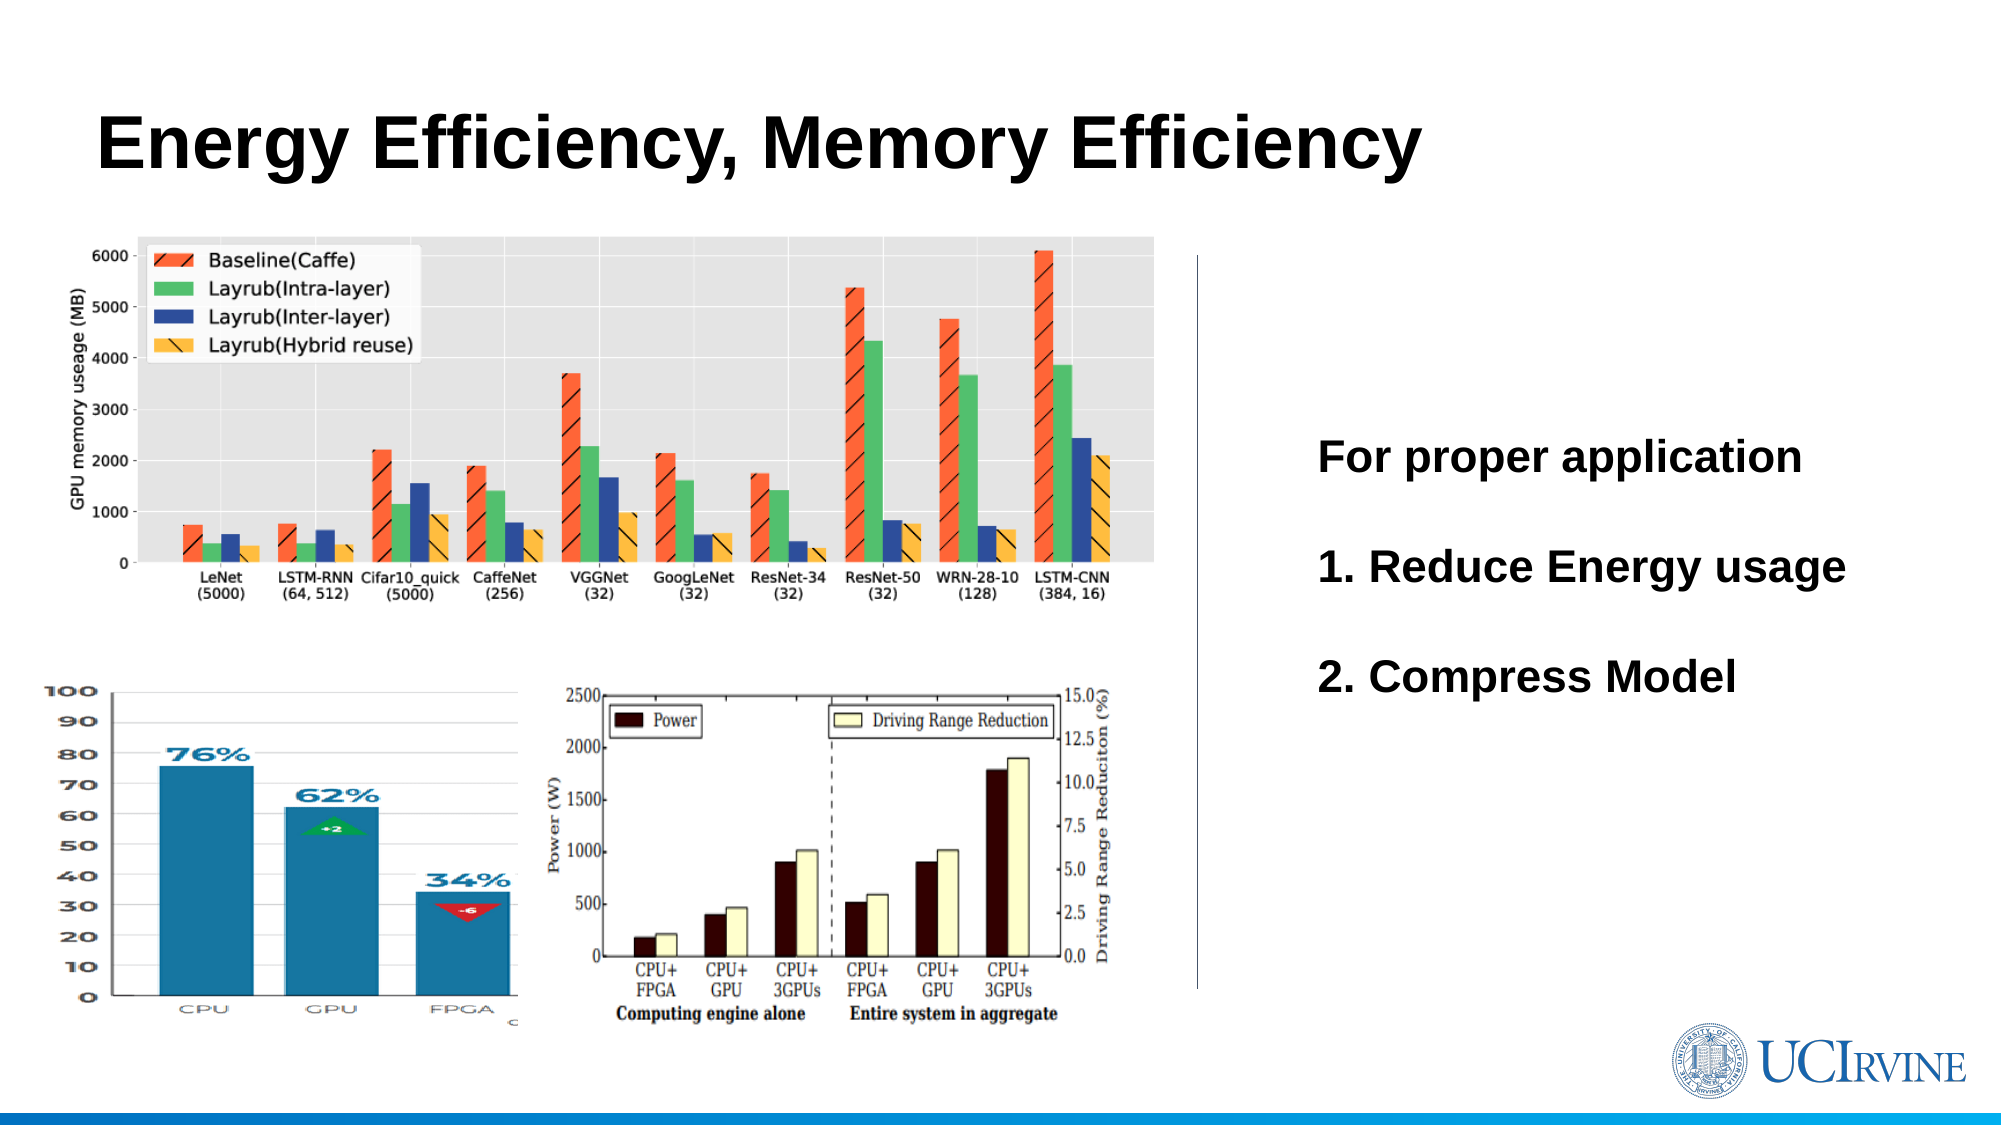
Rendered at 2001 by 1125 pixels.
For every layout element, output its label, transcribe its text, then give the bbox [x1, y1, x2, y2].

picture [1672, 1023, 1967, 1100]
text_box For proper application 1. Reduce Energy usage 2. Compress Model [1302, 411, 1938, 730]
picture [21, 626, 1155, 1052]
text_box Energy Efficiency, Memory Efficiency [81, 86, 1920, 192]
picture [58, 224, 1154, 615]
text_box [0, 1113, 2000, 1125]
